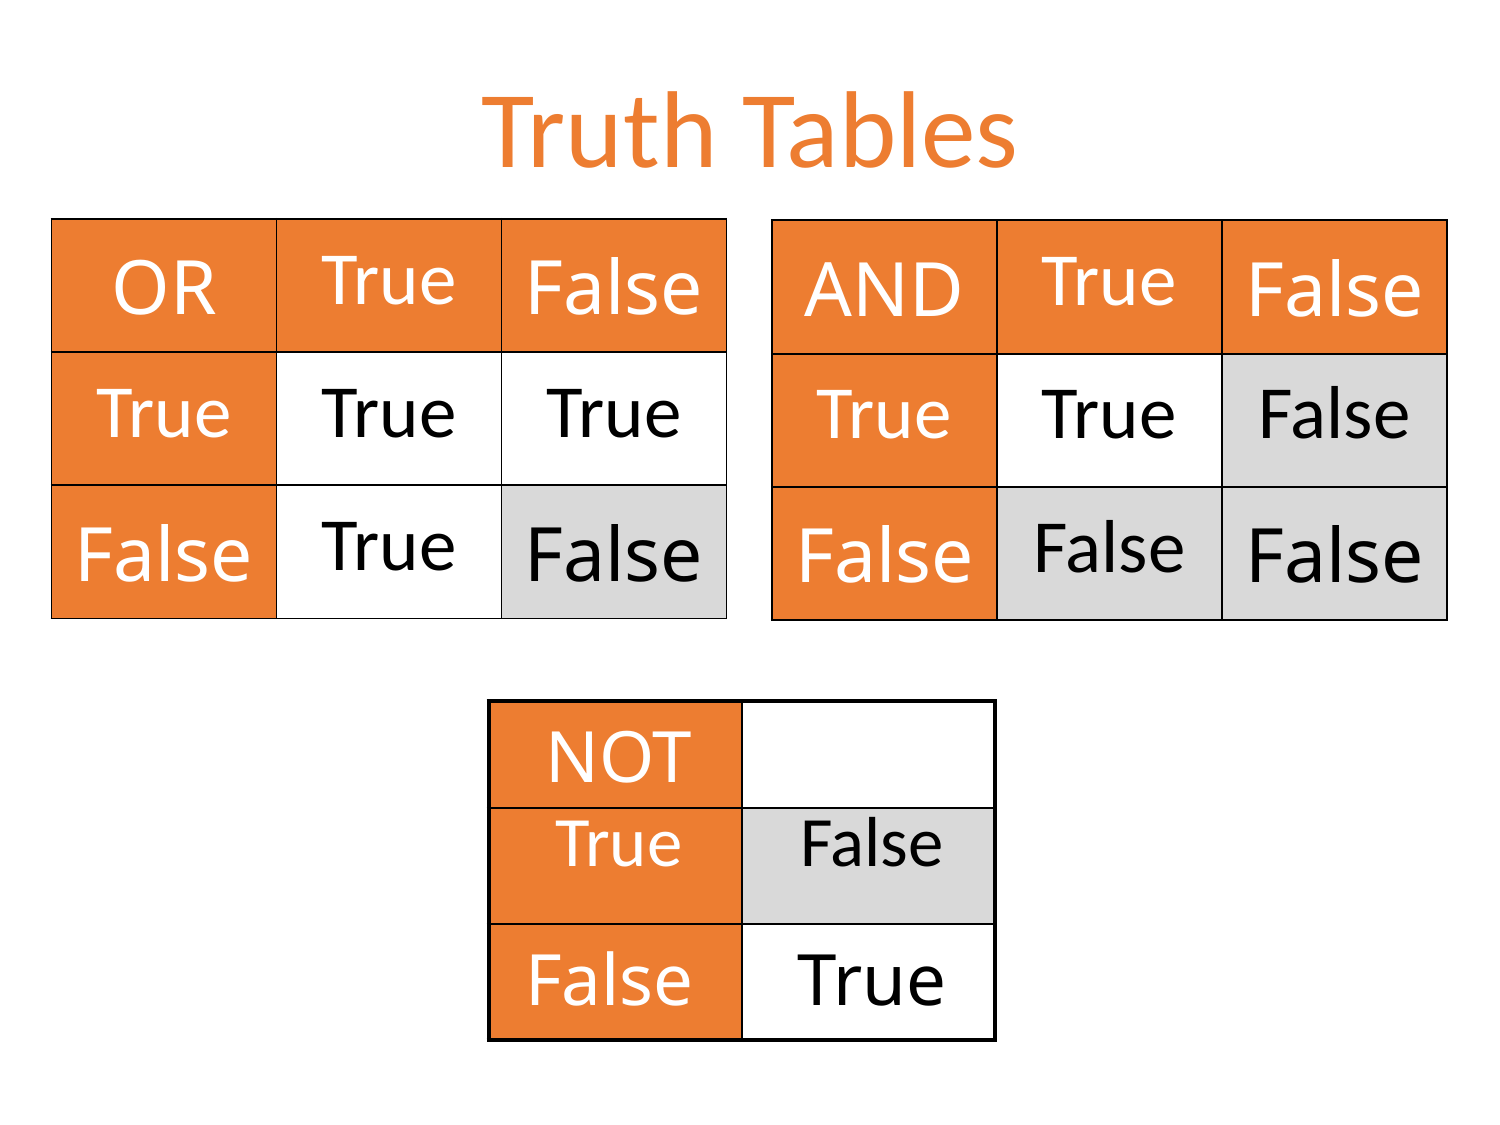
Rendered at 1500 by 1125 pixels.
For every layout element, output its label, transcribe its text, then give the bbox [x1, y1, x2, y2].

table_cell False [1223, 355, 1446, 486]
title Truth Tables [102, 59, 1398, 204]
table_cell True [773, 355, 996, 486]
table_cell True [743, 925, 993, 1038]
table_cell False [998, 488, 1221, 619]
table_cell True [998, 355, 1221, 486]
table_header OR [52, 220, 276, 351]
table_header NOT [491, 703, 741, 807]
table_header False [1223, 221, 1446, 353]
table_cell False [773, 488, 996, 619]
table_cell False [52, 486, 276, 618]
table_cell True [52, 353, 276, 484]
table_header AND [773, 221, 996, 353]
table_header True [998, 221, 1221, 353]
table_cell True [491, 809, 741, 923]
table_header False [502, 220, 726, 351]
table_cell True [277, 353, 501, 484]
table_header True [277, 220, 501, 351]
table_cell False [1223, 488, 1446, 619]
table_cell False [491, 925, 741, 1038]
table_cell False [743, 809, 993, 923]
table_cell True [277, 486, 501, 618]
table_cell True [502, 353, 726, 484]
table_cell False [502, 486, 726, 618]
table_header [743, 703, 993, 807]
